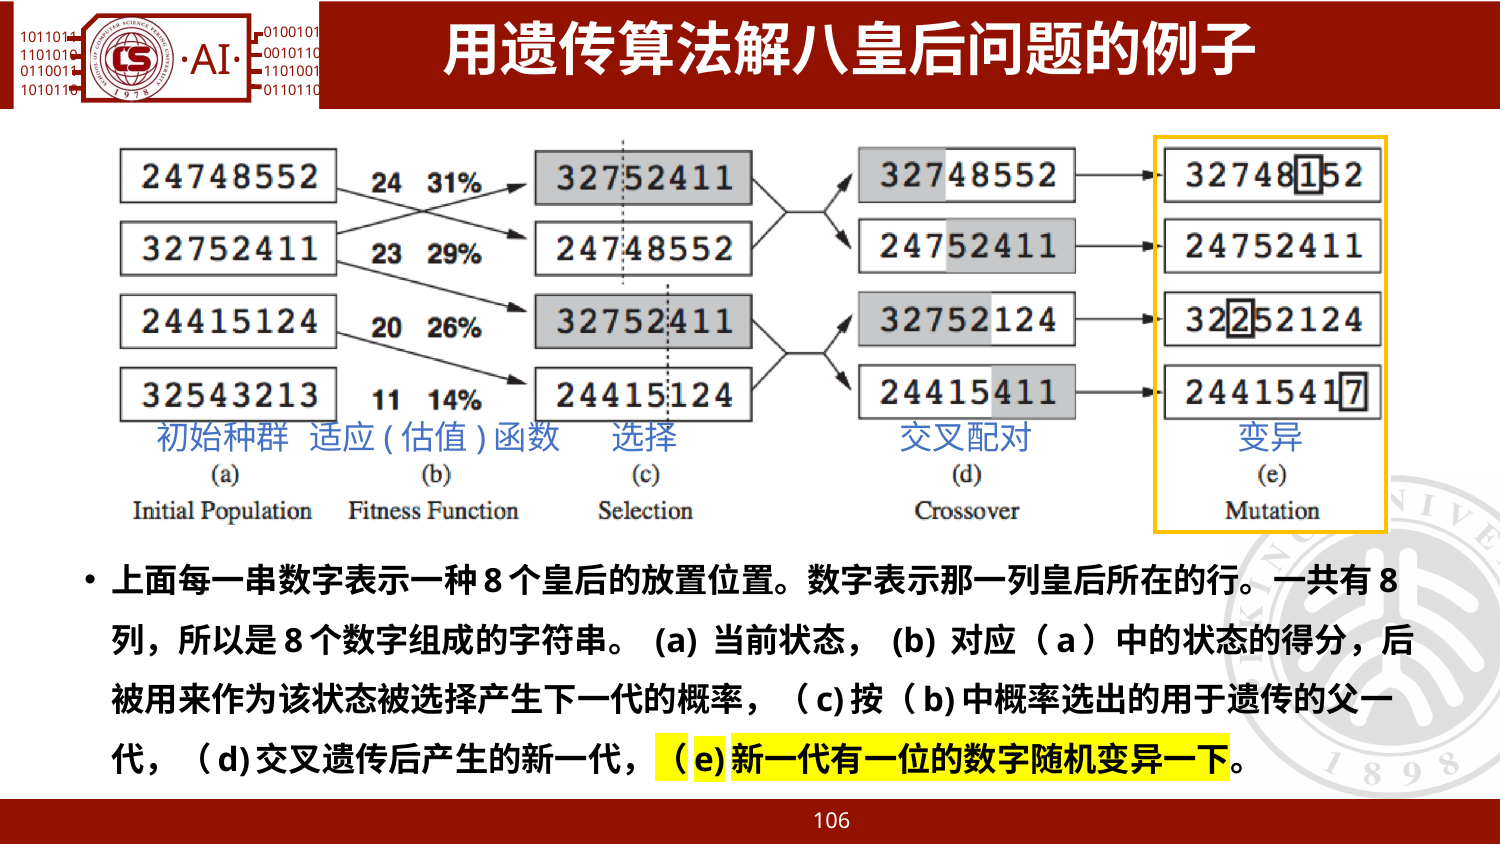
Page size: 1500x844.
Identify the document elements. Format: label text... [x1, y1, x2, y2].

title 用遗传算法解八皇后问题的例子 [319, 19, 1382, 84]
picture [88, 15, 175, 103]
slide_number 106 [634, 799, 866, 844]
list 上面每一串数字表示一种8个皇后的放置位置。数字表示那一列皇后所在的行。一共有8列，所以是8个数字组成的字符串。 (a) 当前状态， (b) 对应（a）中的状态的得分，后被用来作为该状态被选择产生下一代的概率，（c)按（b)中概率选出的用于遗传的父一代，（d)交叉遗传后产生的新一代，（e)新一代有一位的数字随机变异一下。 [69, 531, 1438, 823]
picture [109, 136, 1391, 532]
